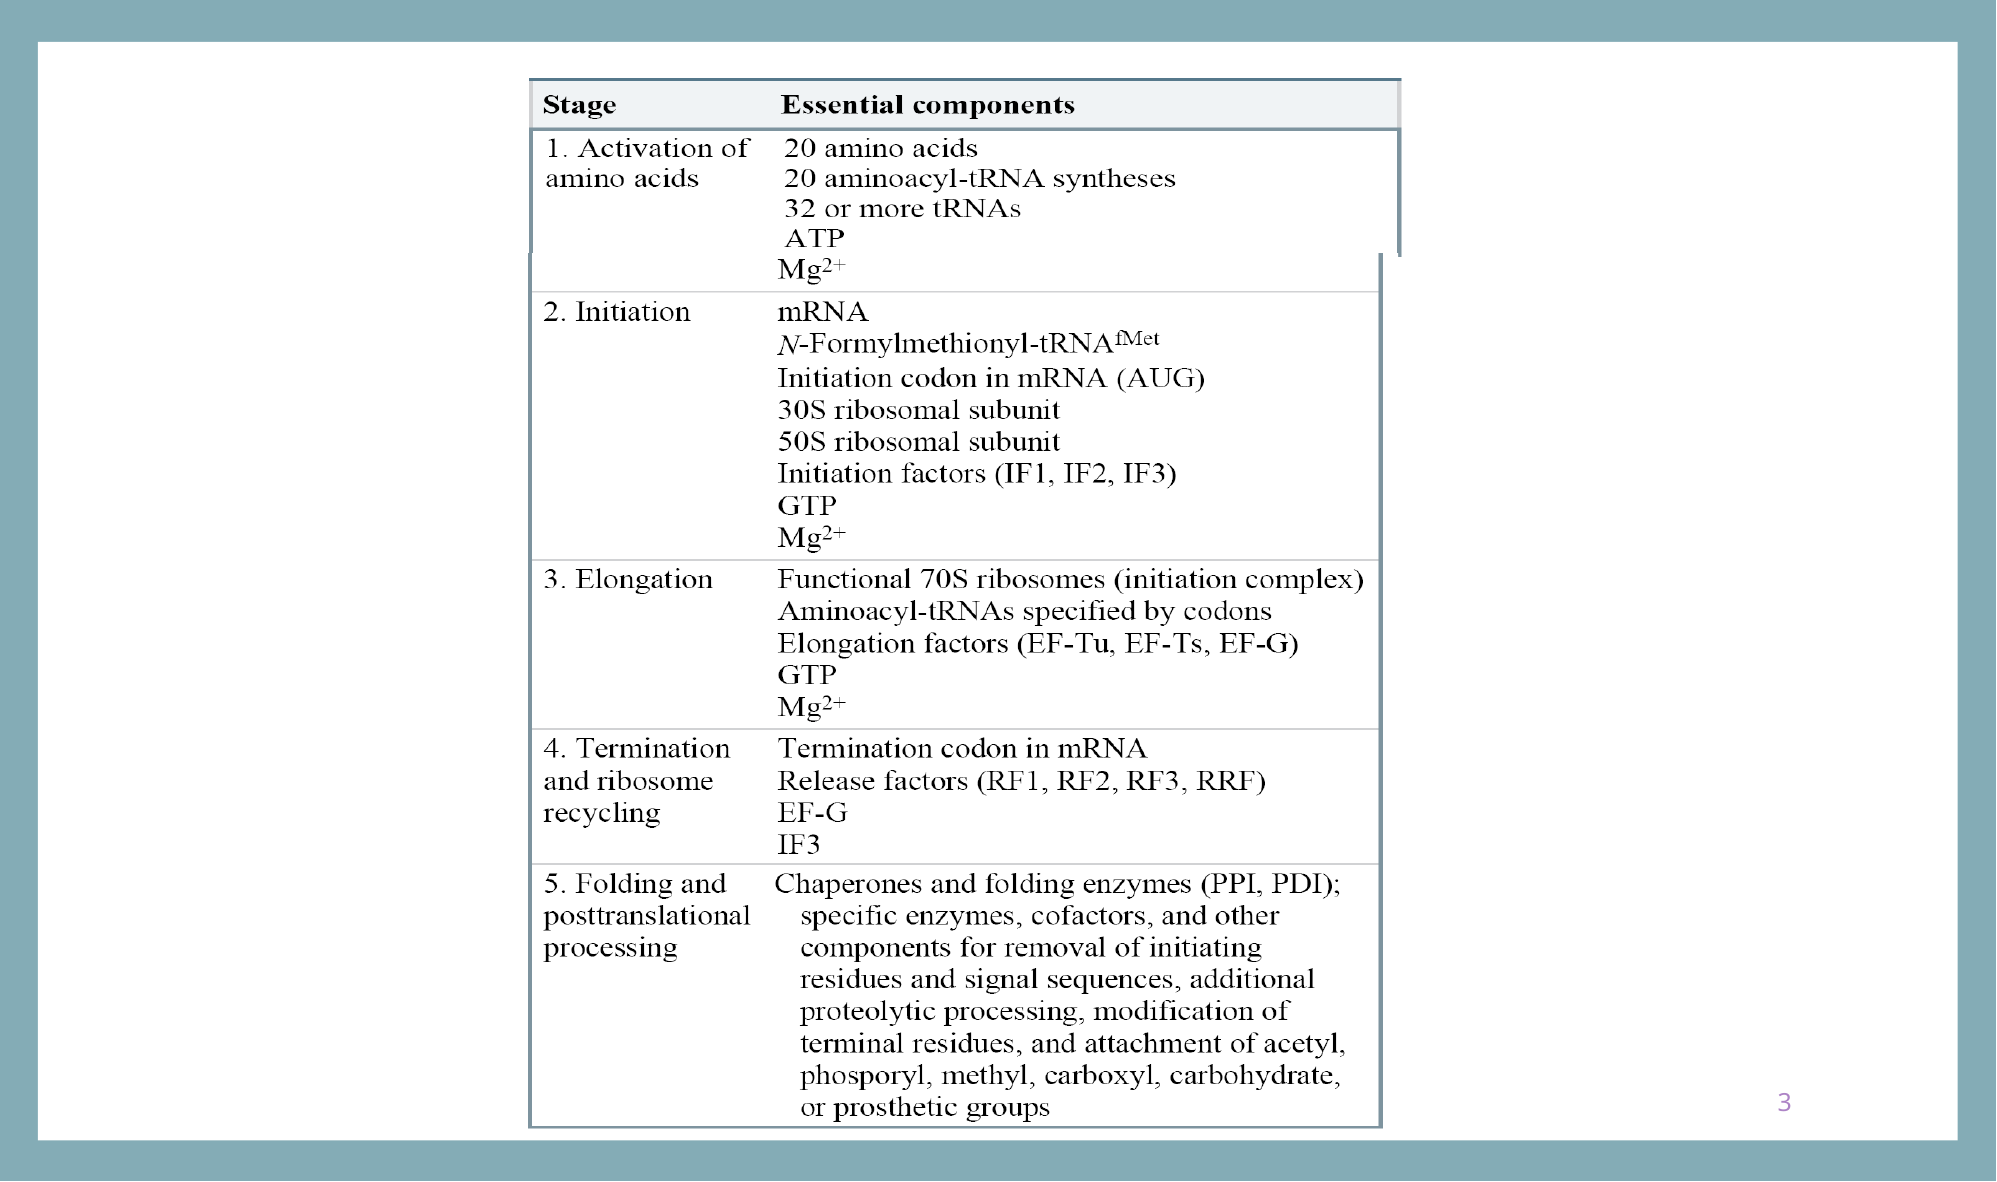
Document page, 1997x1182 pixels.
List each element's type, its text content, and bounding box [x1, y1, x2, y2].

slide_number 3 [1527, 1072, 1807, 1135]
picture [495, 77, 1424, 1129]
